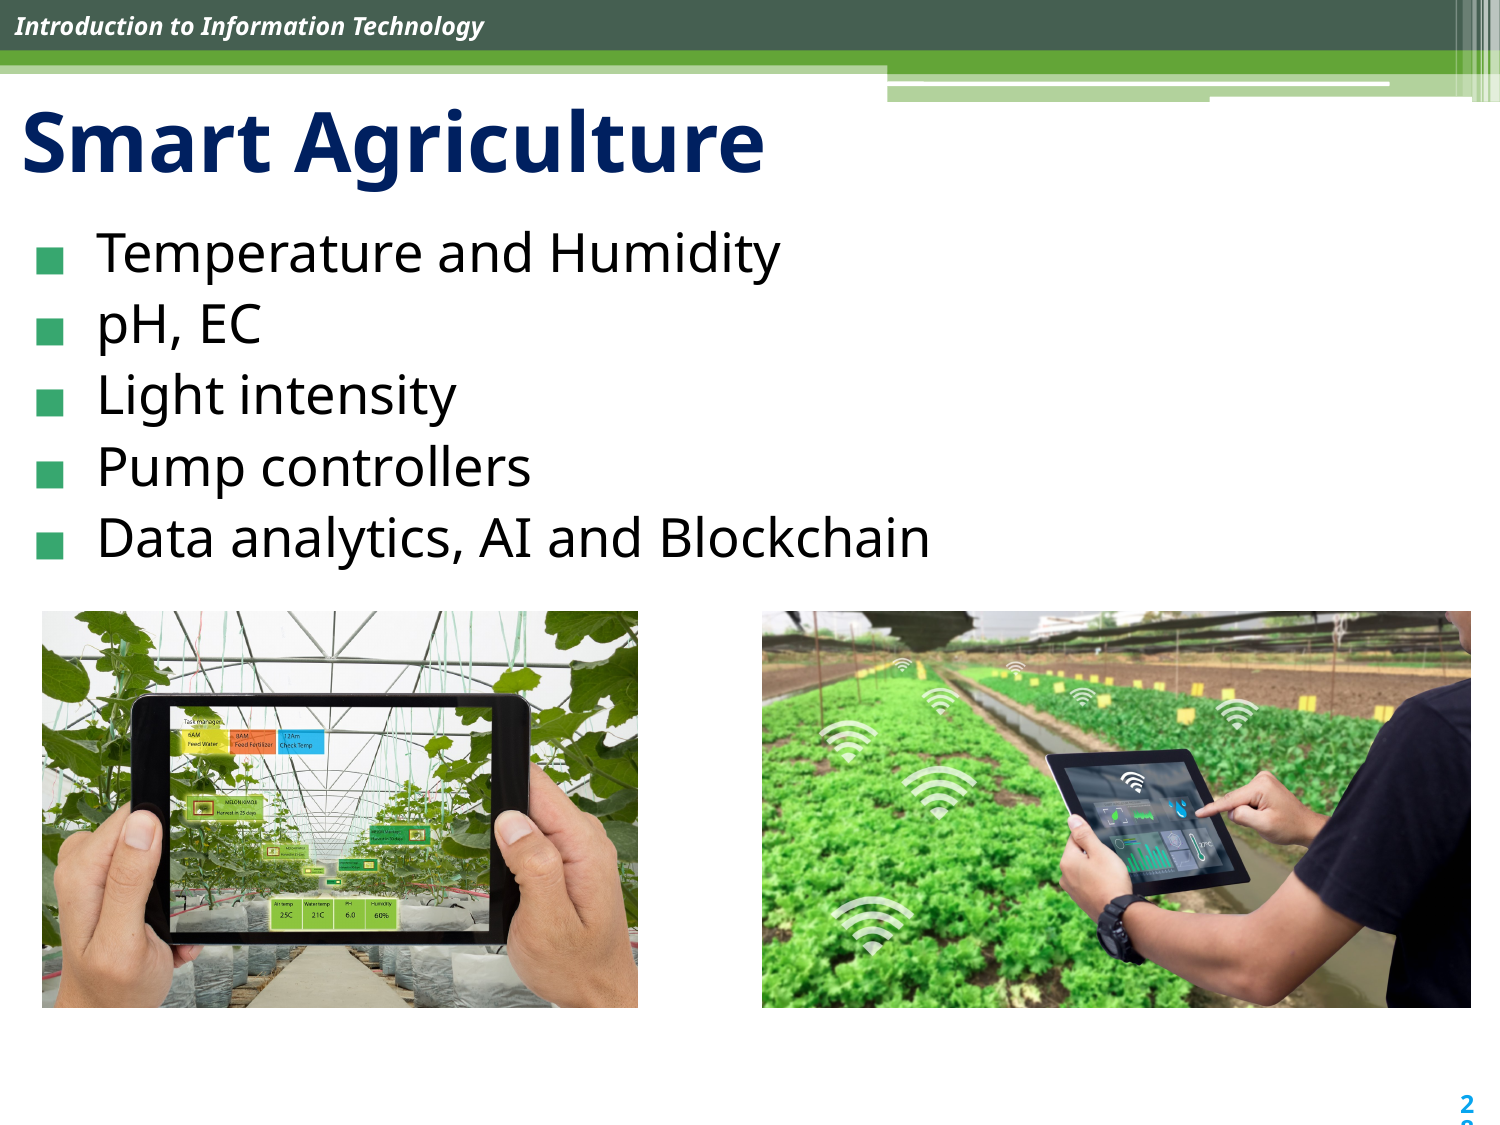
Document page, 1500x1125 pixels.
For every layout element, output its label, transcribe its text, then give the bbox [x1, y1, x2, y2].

list Temperature and Humidity pH, EC Light intensity Pump controllers Data analytics, AI and Blockchain [6, 210, 1485, 1103]
title Smart Agriculture [6, 77, 1485, 201]
picture [762, 610, 1471, 1009]
picture [41, 610, 638, 1009]
